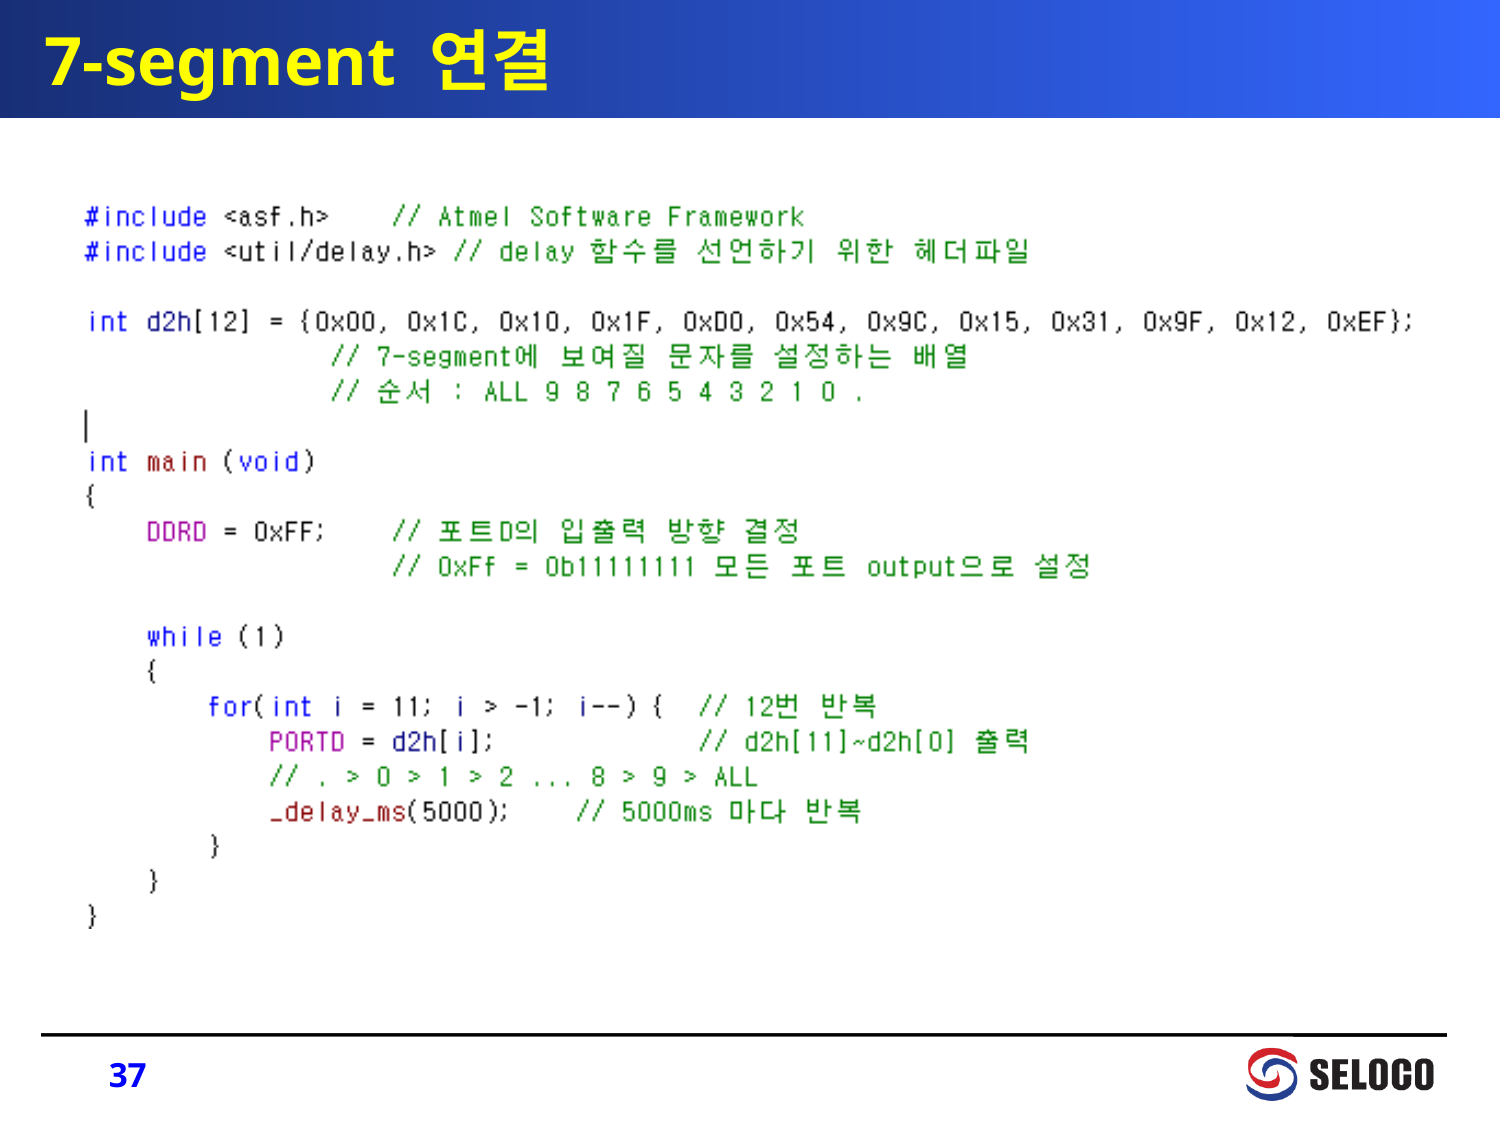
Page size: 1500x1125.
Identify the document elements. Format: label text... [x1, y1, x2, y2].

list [70, 195, 1430, 930]
title 7-segment 연결 [0, 0, 1500, 119]
slide_number 37 [76, 1046, 162, 1111]
picture [1246, 1046, 1469, 1102]
